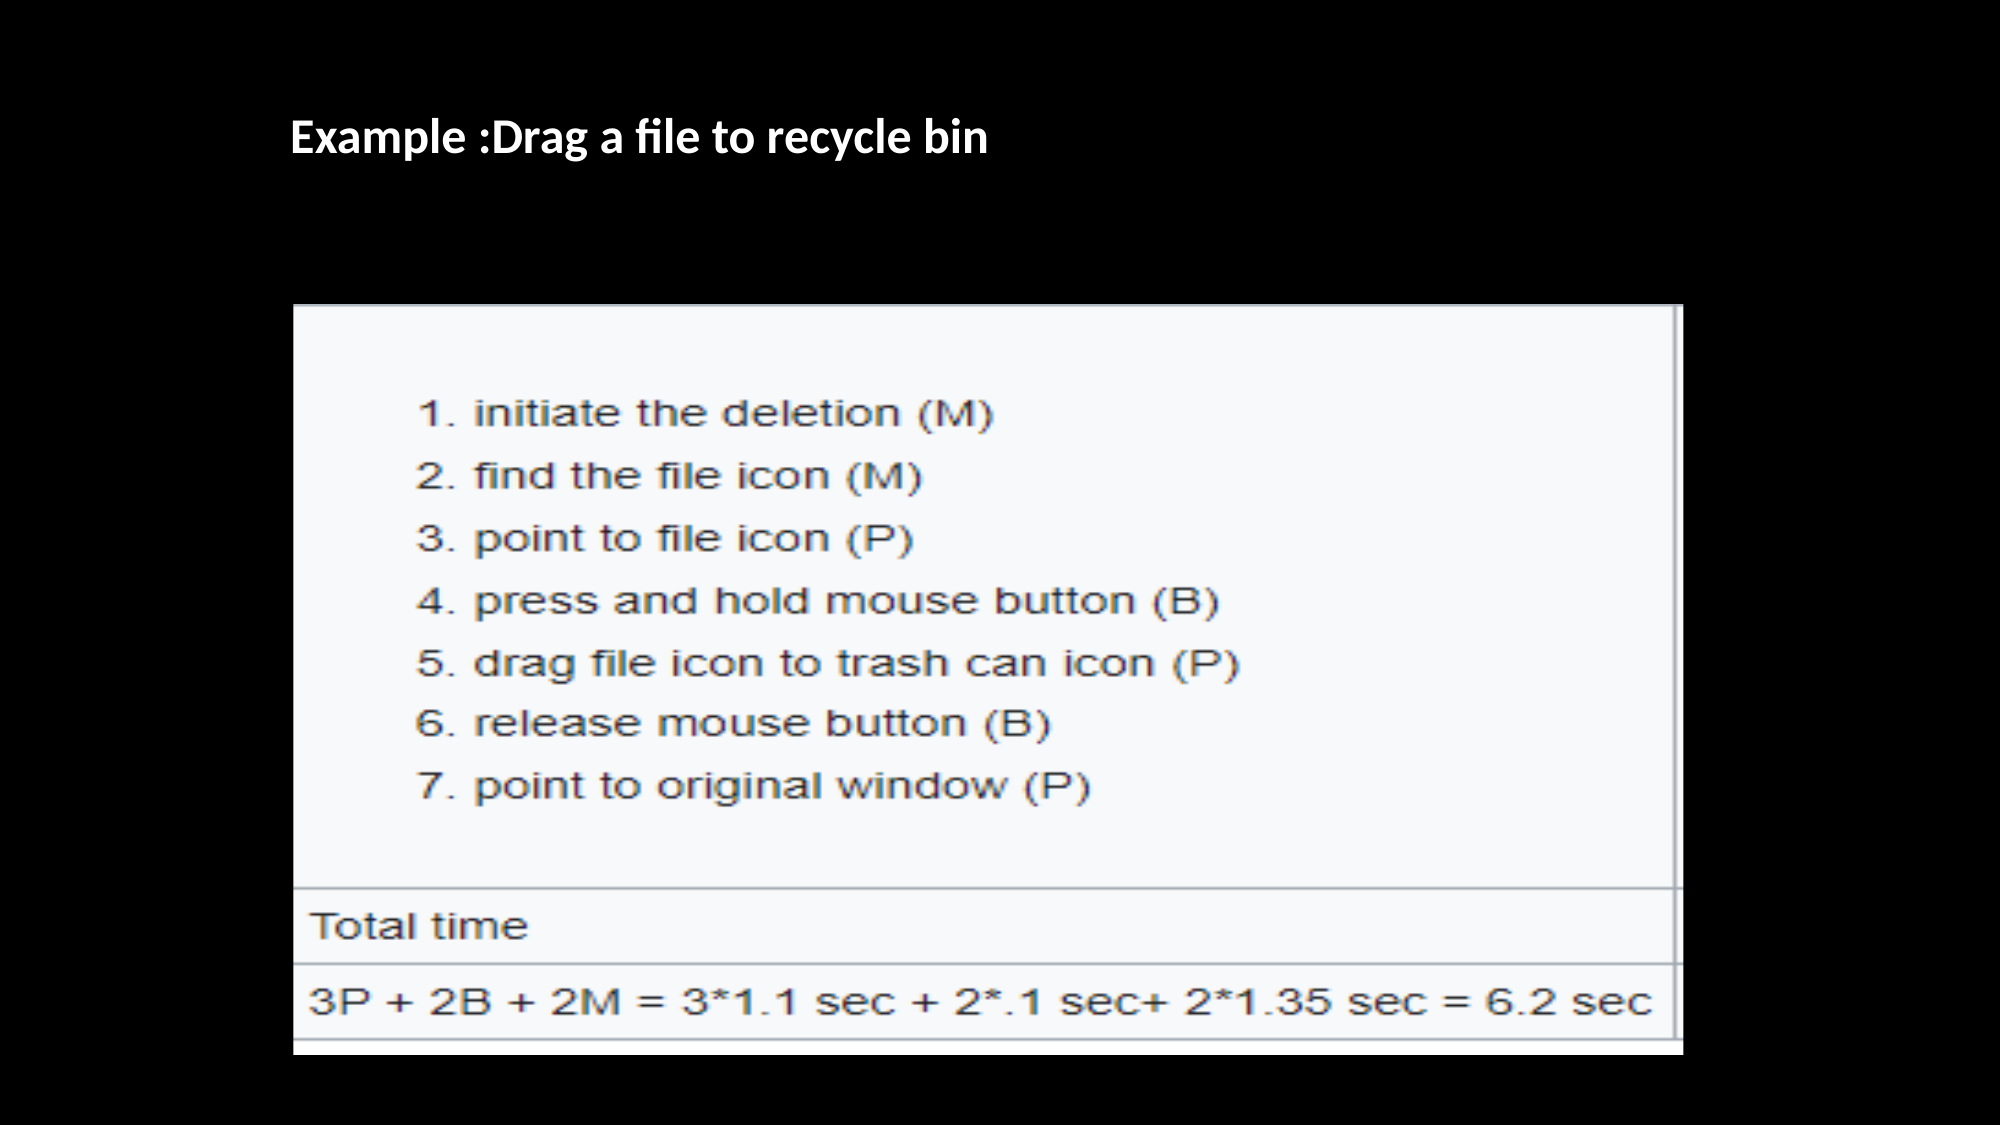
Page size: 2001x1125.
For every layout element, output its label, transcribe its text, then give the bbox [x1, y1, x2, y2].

text_box Example :Drag a file to recycle bin [275, 96, 1440, 171]
picture [293, 304, 1684, 1055]
